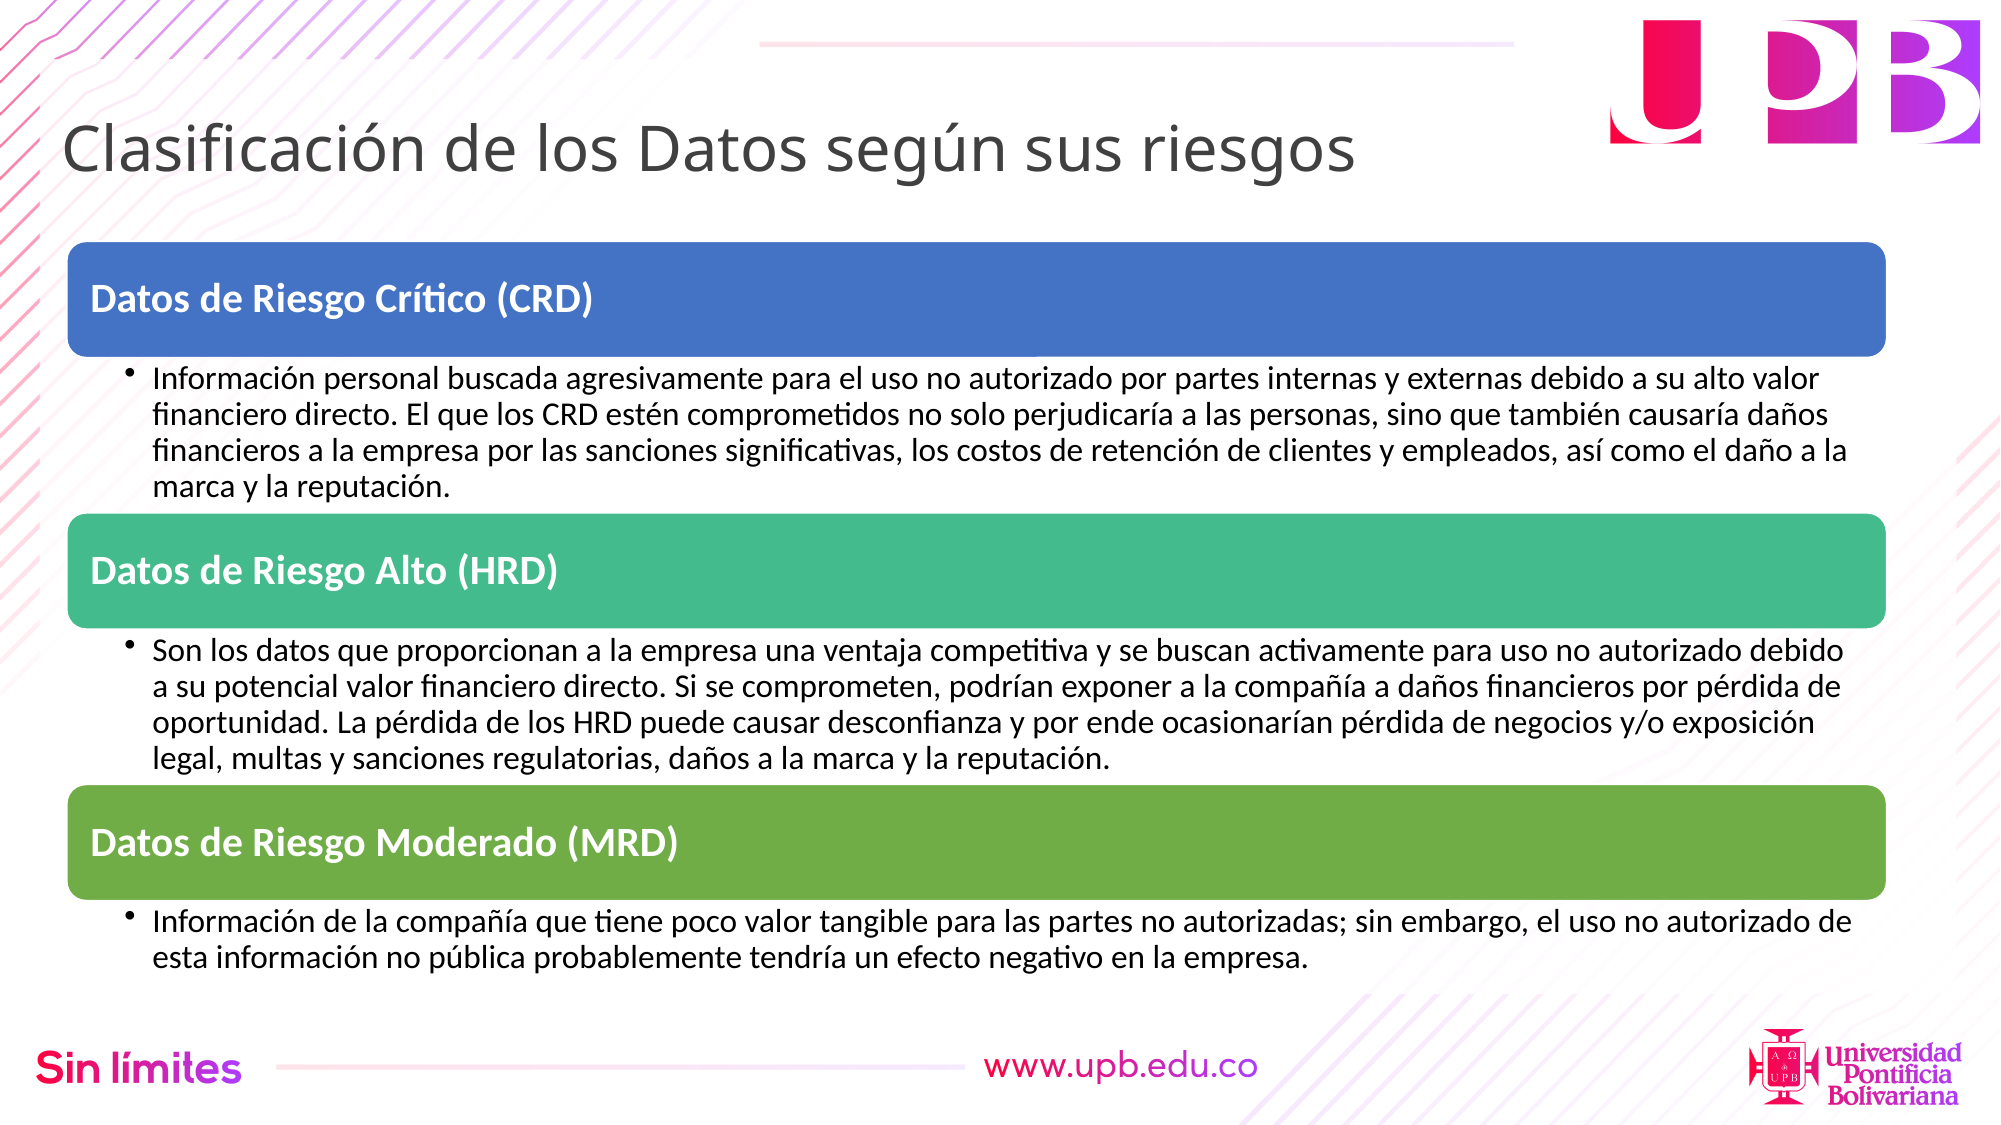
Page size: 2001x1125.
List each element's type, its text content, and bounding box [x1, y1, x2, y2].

title Clasificación de los Datos según sus riesgos [46, 83, 1583, 218]
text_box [66, 237, 1887, 1009]
picture [0, 0, 2001, 1125]
